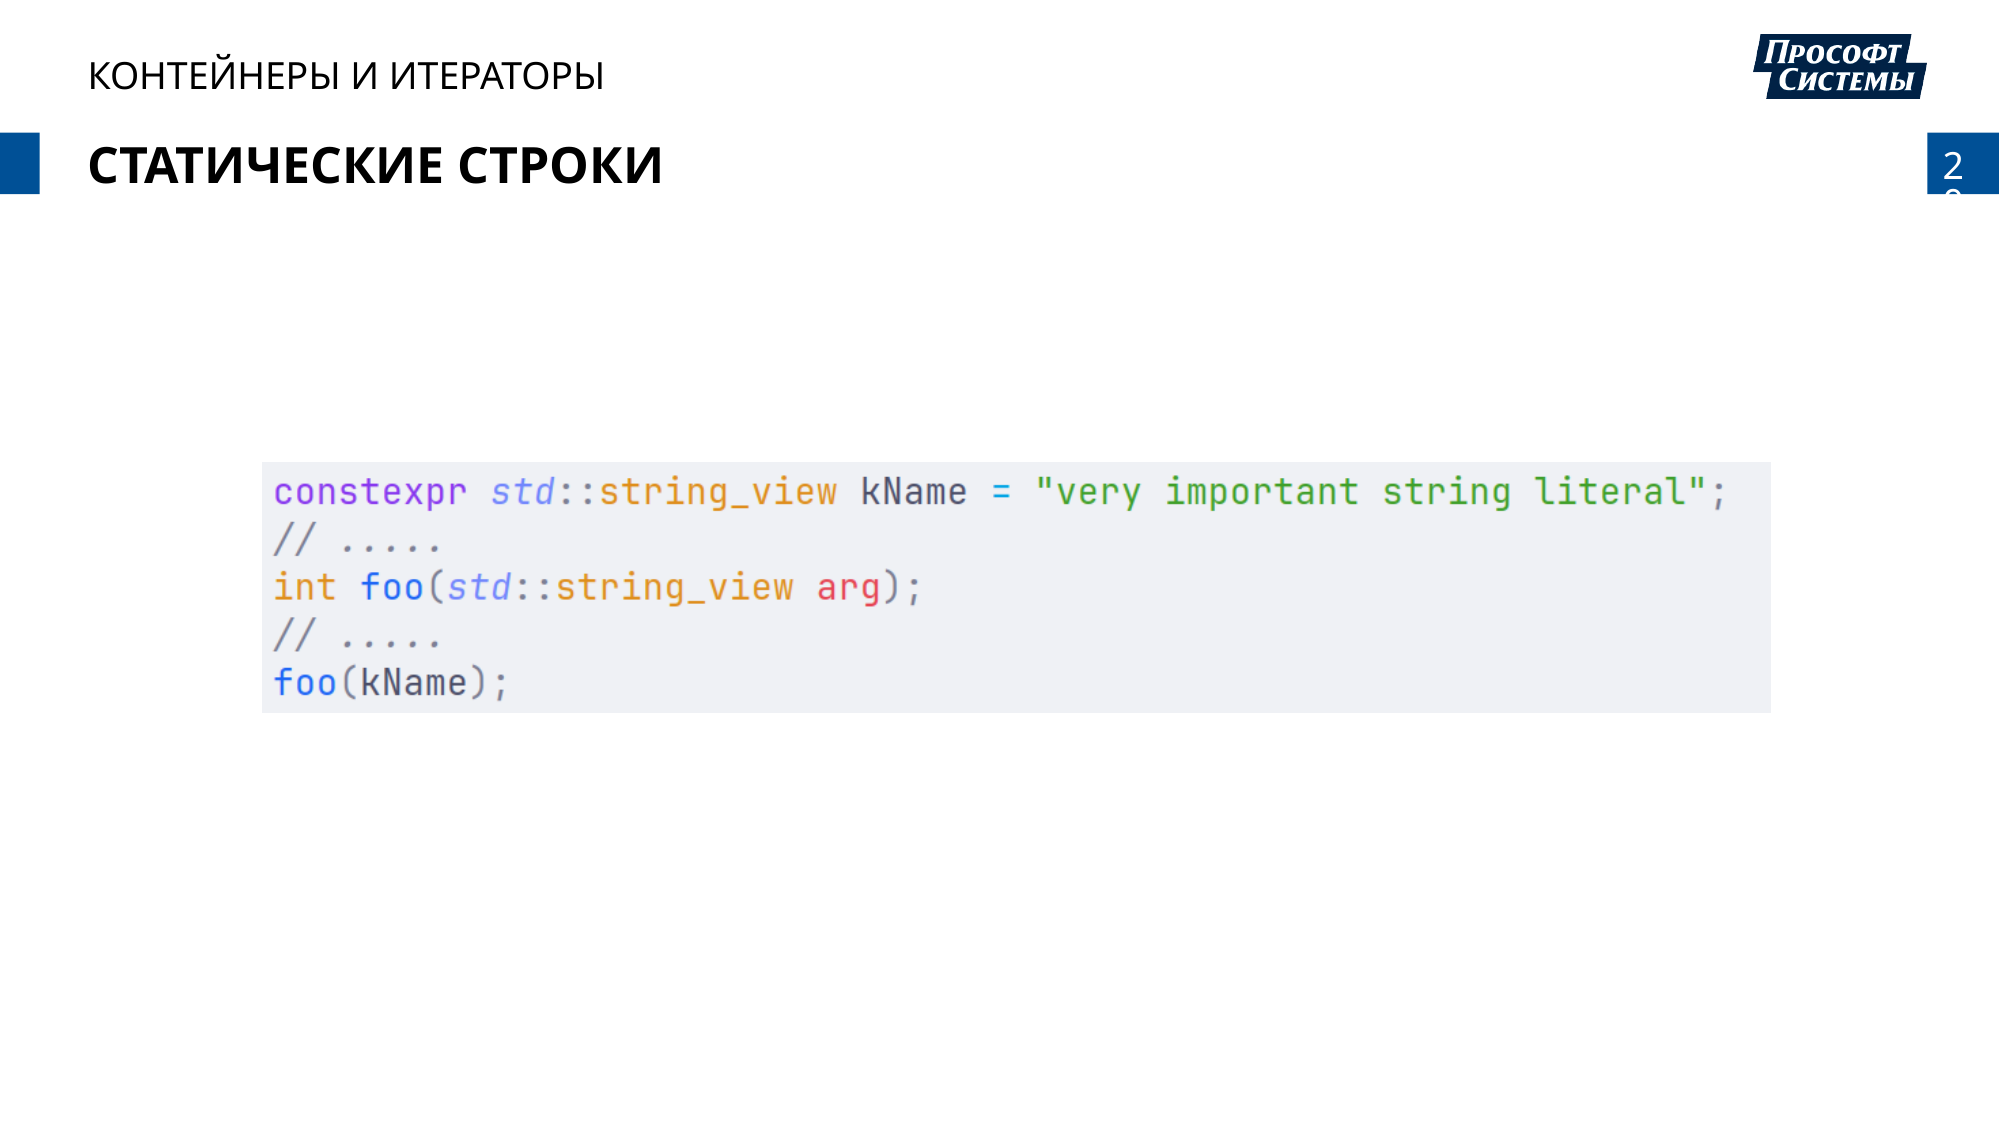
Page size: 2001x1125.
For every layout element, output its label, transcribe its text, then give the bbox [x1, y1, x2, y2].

list Статические строки [72, 132, 1708, 195]
picture [1753, 34, 1927, 99]
picture [262, 462, 1771, 713]
list КОНТЕЙНЕРЫ И ИТЕРАТОРЫ [72, 49, 1708, 101]
